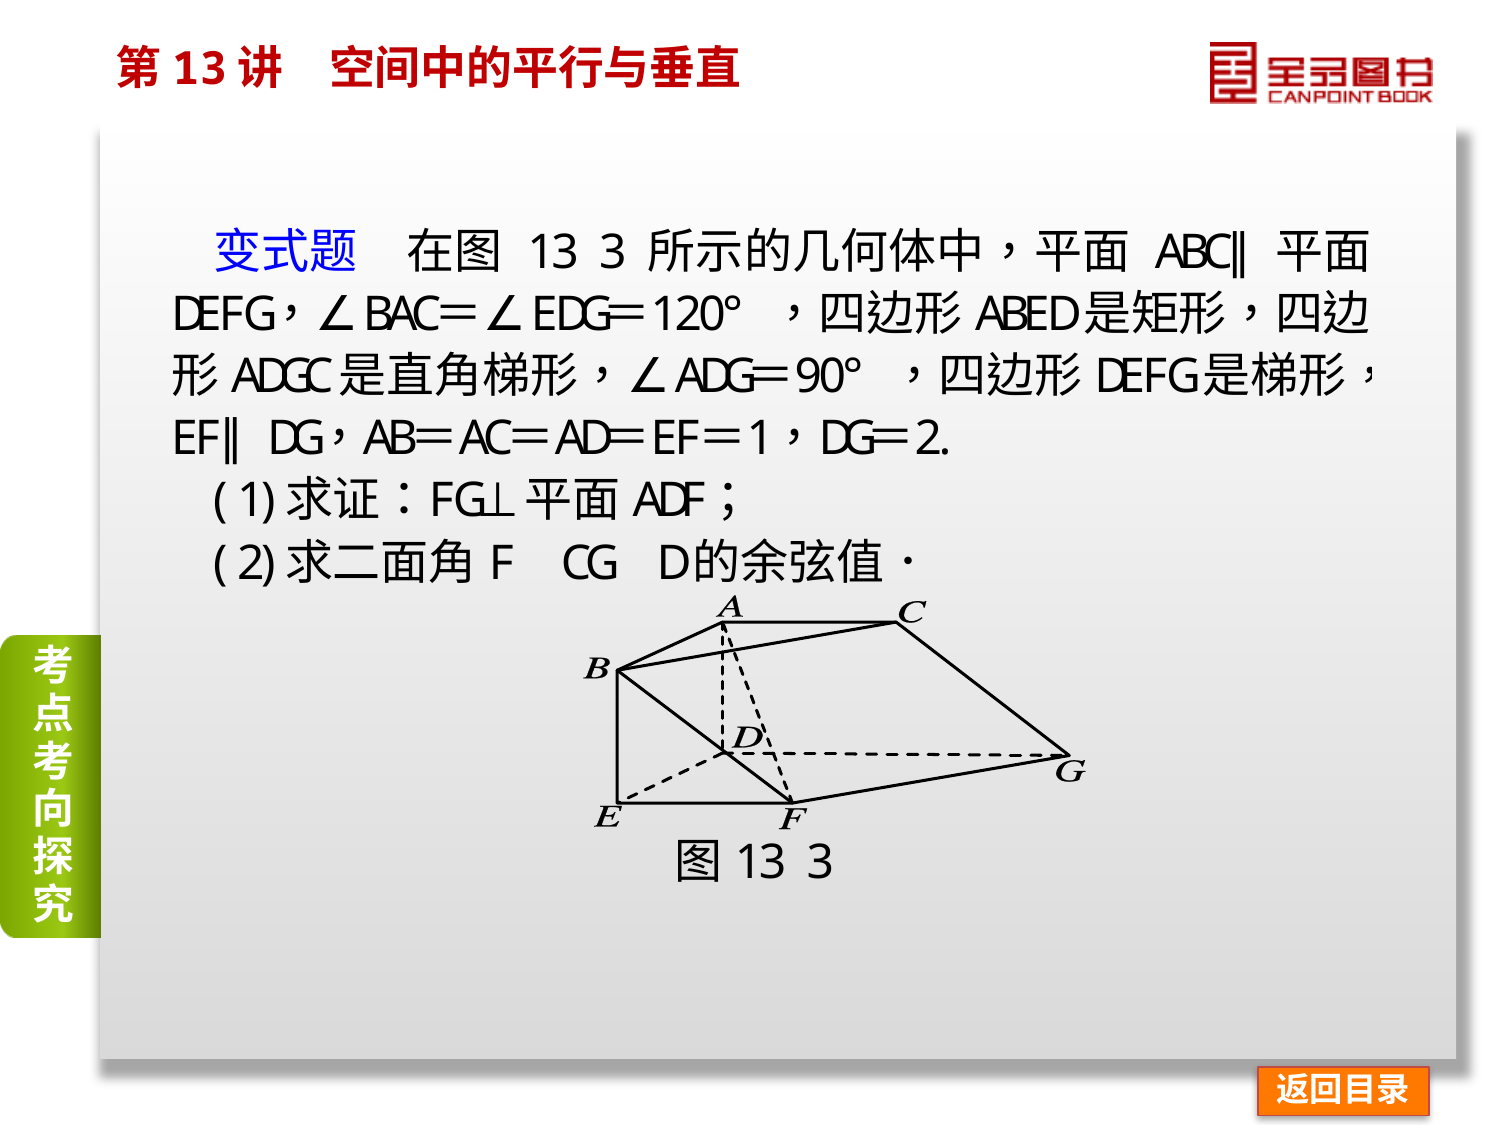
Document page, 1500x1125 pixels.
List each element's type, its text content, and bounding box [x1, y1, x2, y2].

picture [0, 635, 101, 939]
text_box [170, 219, 1372, 1014]
picture [1210, 42, 1433, 104]
title 第13讲 空间中的平行与垂直 [100, 27, 1199, 106]
text_box 返回目录 [1257, 1066, 1430, 1116]
